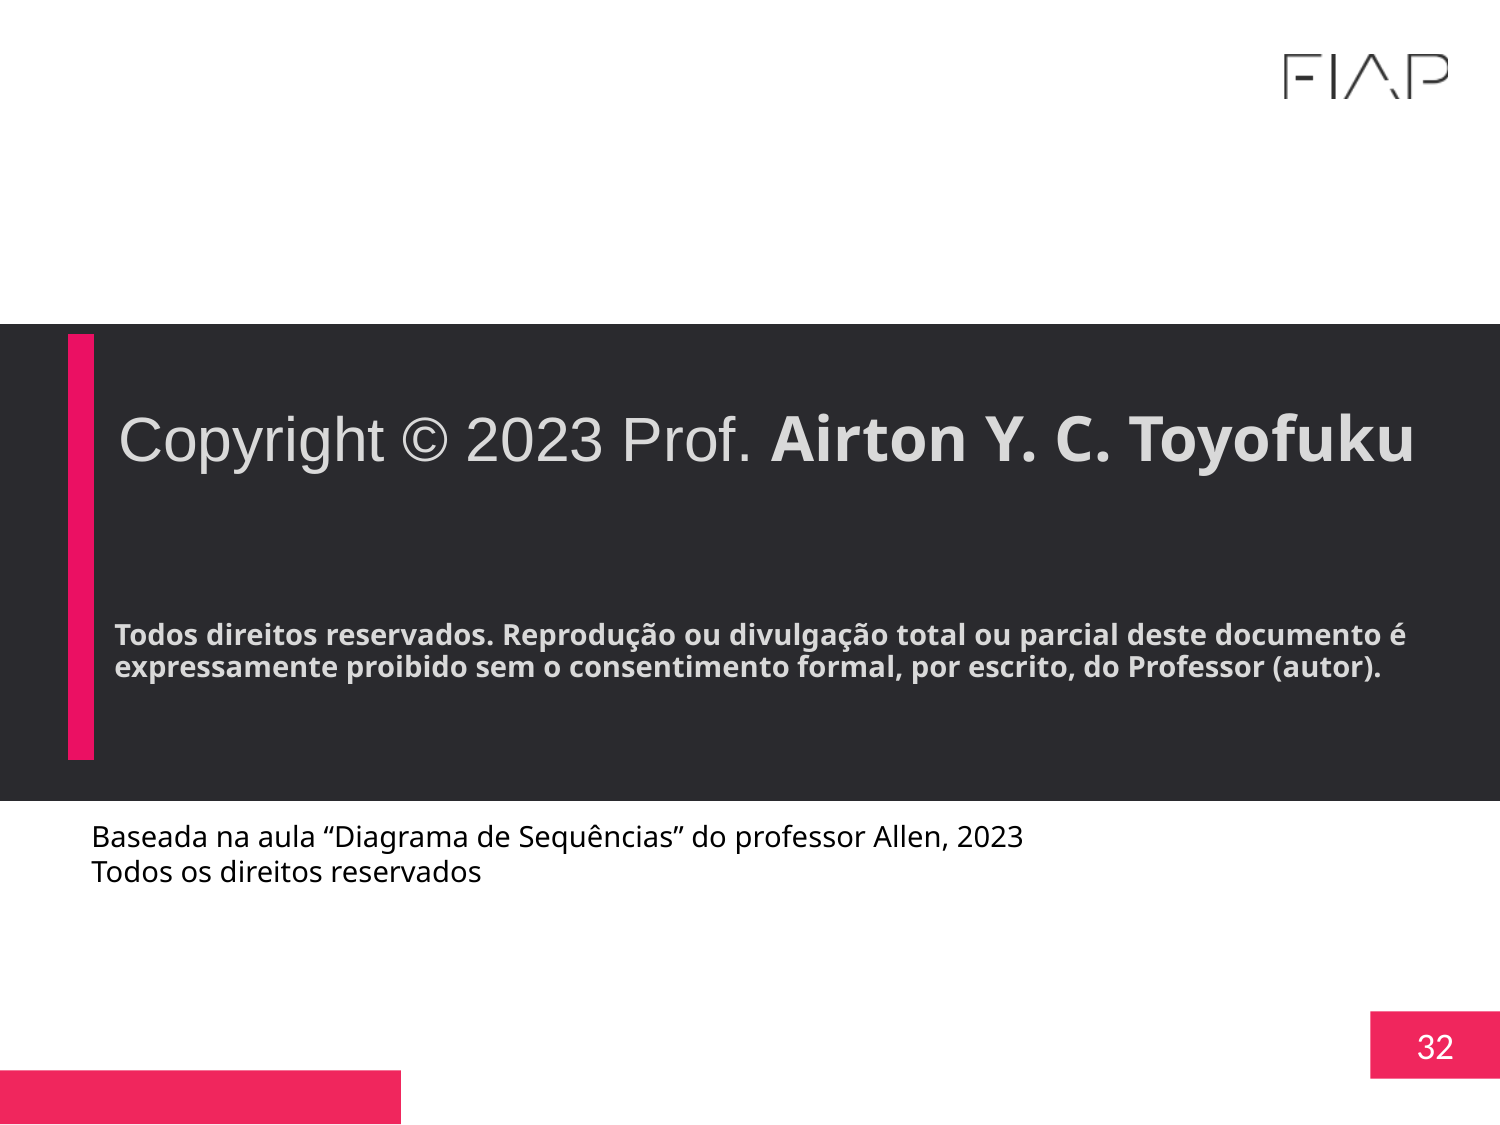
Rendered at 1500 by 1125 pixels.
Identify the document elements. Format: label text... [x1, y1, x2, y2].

text_box Baseada na aula “Diagrama de Sequências” do professor Allen, 2023 Todos os direitos reservados [76, 810, 1306, 896]
slide_number 32 [1412, 1042, 1500, 1103]
title Copyright © 2023 Prof. Airton Y. C. Toyofuku [103, 340, 1479, 543]
picture [0, 324, 1500, 801]
